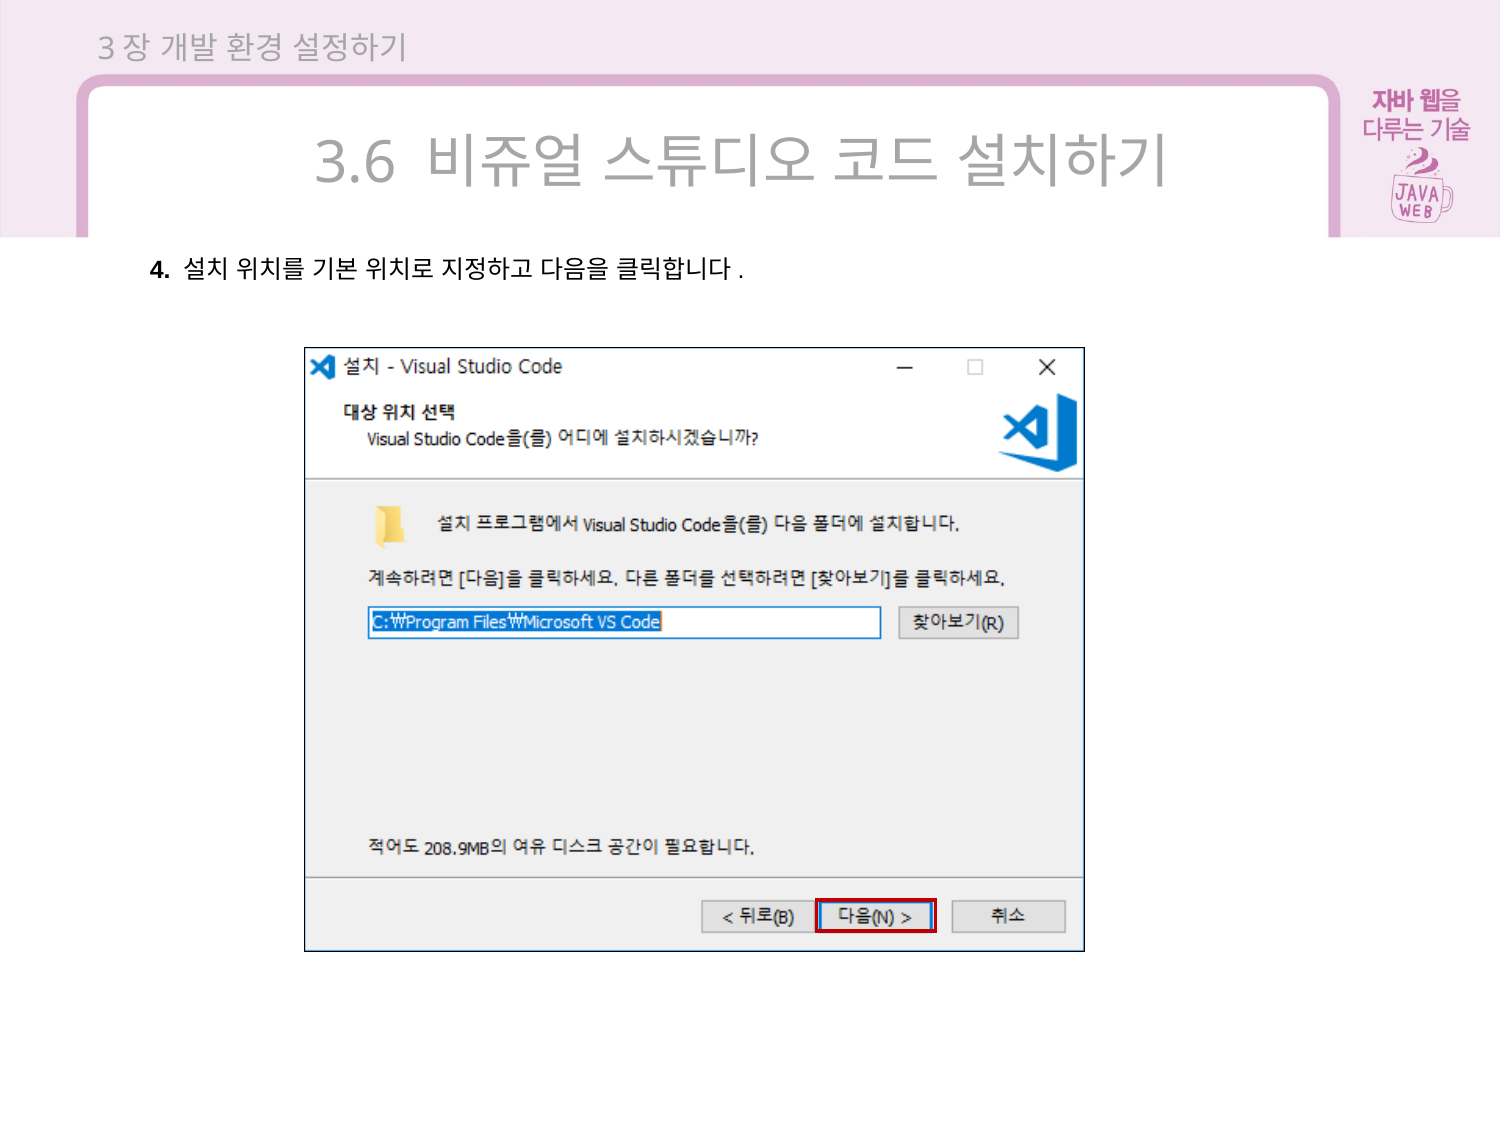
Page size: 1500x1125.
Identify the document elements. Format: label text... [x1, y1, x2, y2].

text_box 4. 설치 위치를 기본 위치로 지정하고 다음을 클릭합니다. [135, 246, 1393, 291]
text_box 3장 개발 환경 설정하기 [82, 0, 1133, 74]
picture [0, 0, 1500, 1125]
text_box 3.6 비쥬얼 스튜디오 코드 설치하기 [217, 117, 1268, 202]
